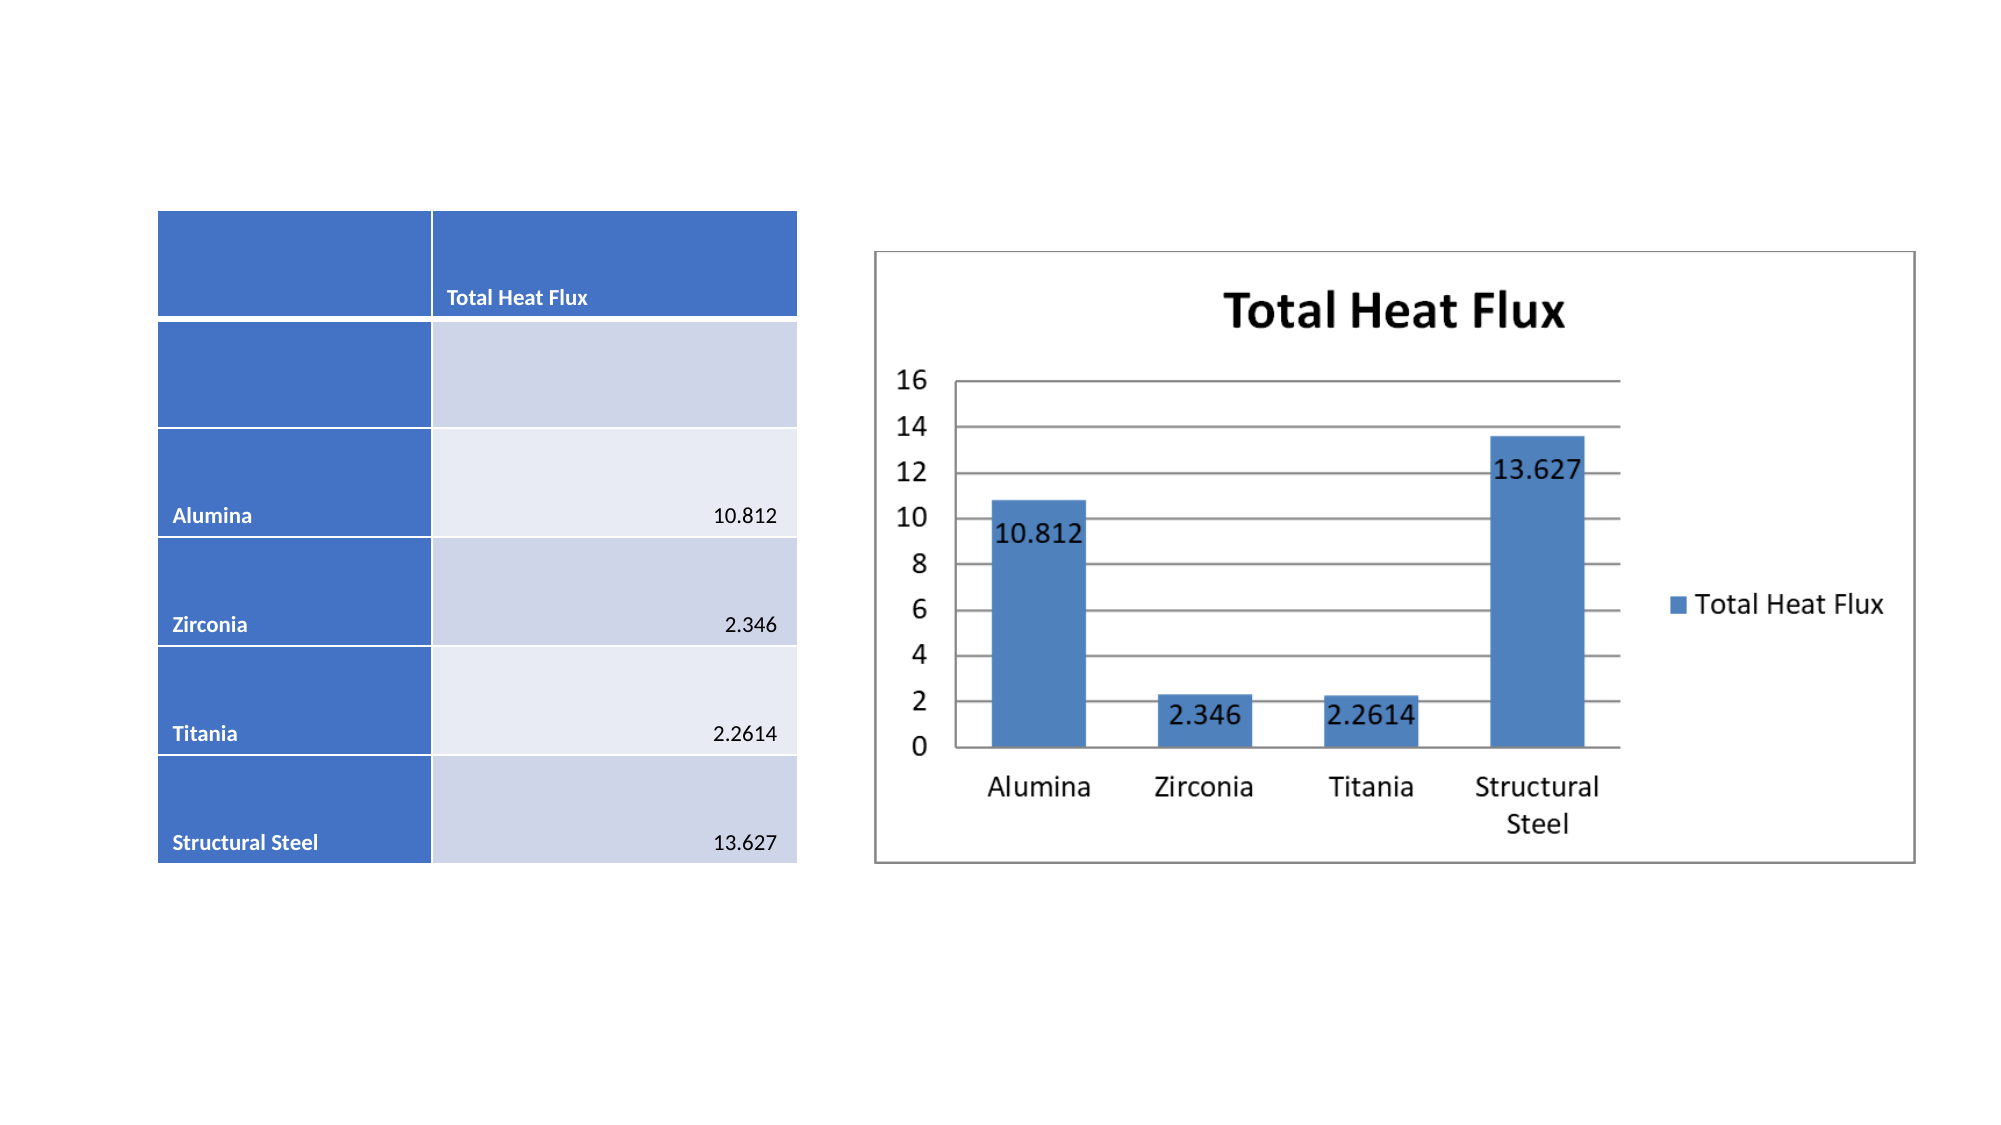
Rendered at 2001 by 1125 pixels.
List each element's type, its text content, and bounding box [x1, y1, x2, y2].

table_cell Structural Steel [158, 756, 431, 863]
table_cell Alumina [158, 429, 431, 536]
table_cell [433, 322, 797, 427]
table_cell 10.812 [433, 429, 797, 536]
table_cell 2.346 [433, 538, 797, 645]
picture [870, 251, 1919, 864]
table_cell Zirconia [158, 538, 431, 645]
table_cell Titania [158, 647, 431, 754]
table_cell [158, 322, 431, 427]
table_cell 13.627 [433, 756, 797, 863]
table_cell 2.2614 [433, 647, 797, 754]
table_header [158, 211, 431, 316]
table_header Total Heat Flux [433, 211, 797, 316]
